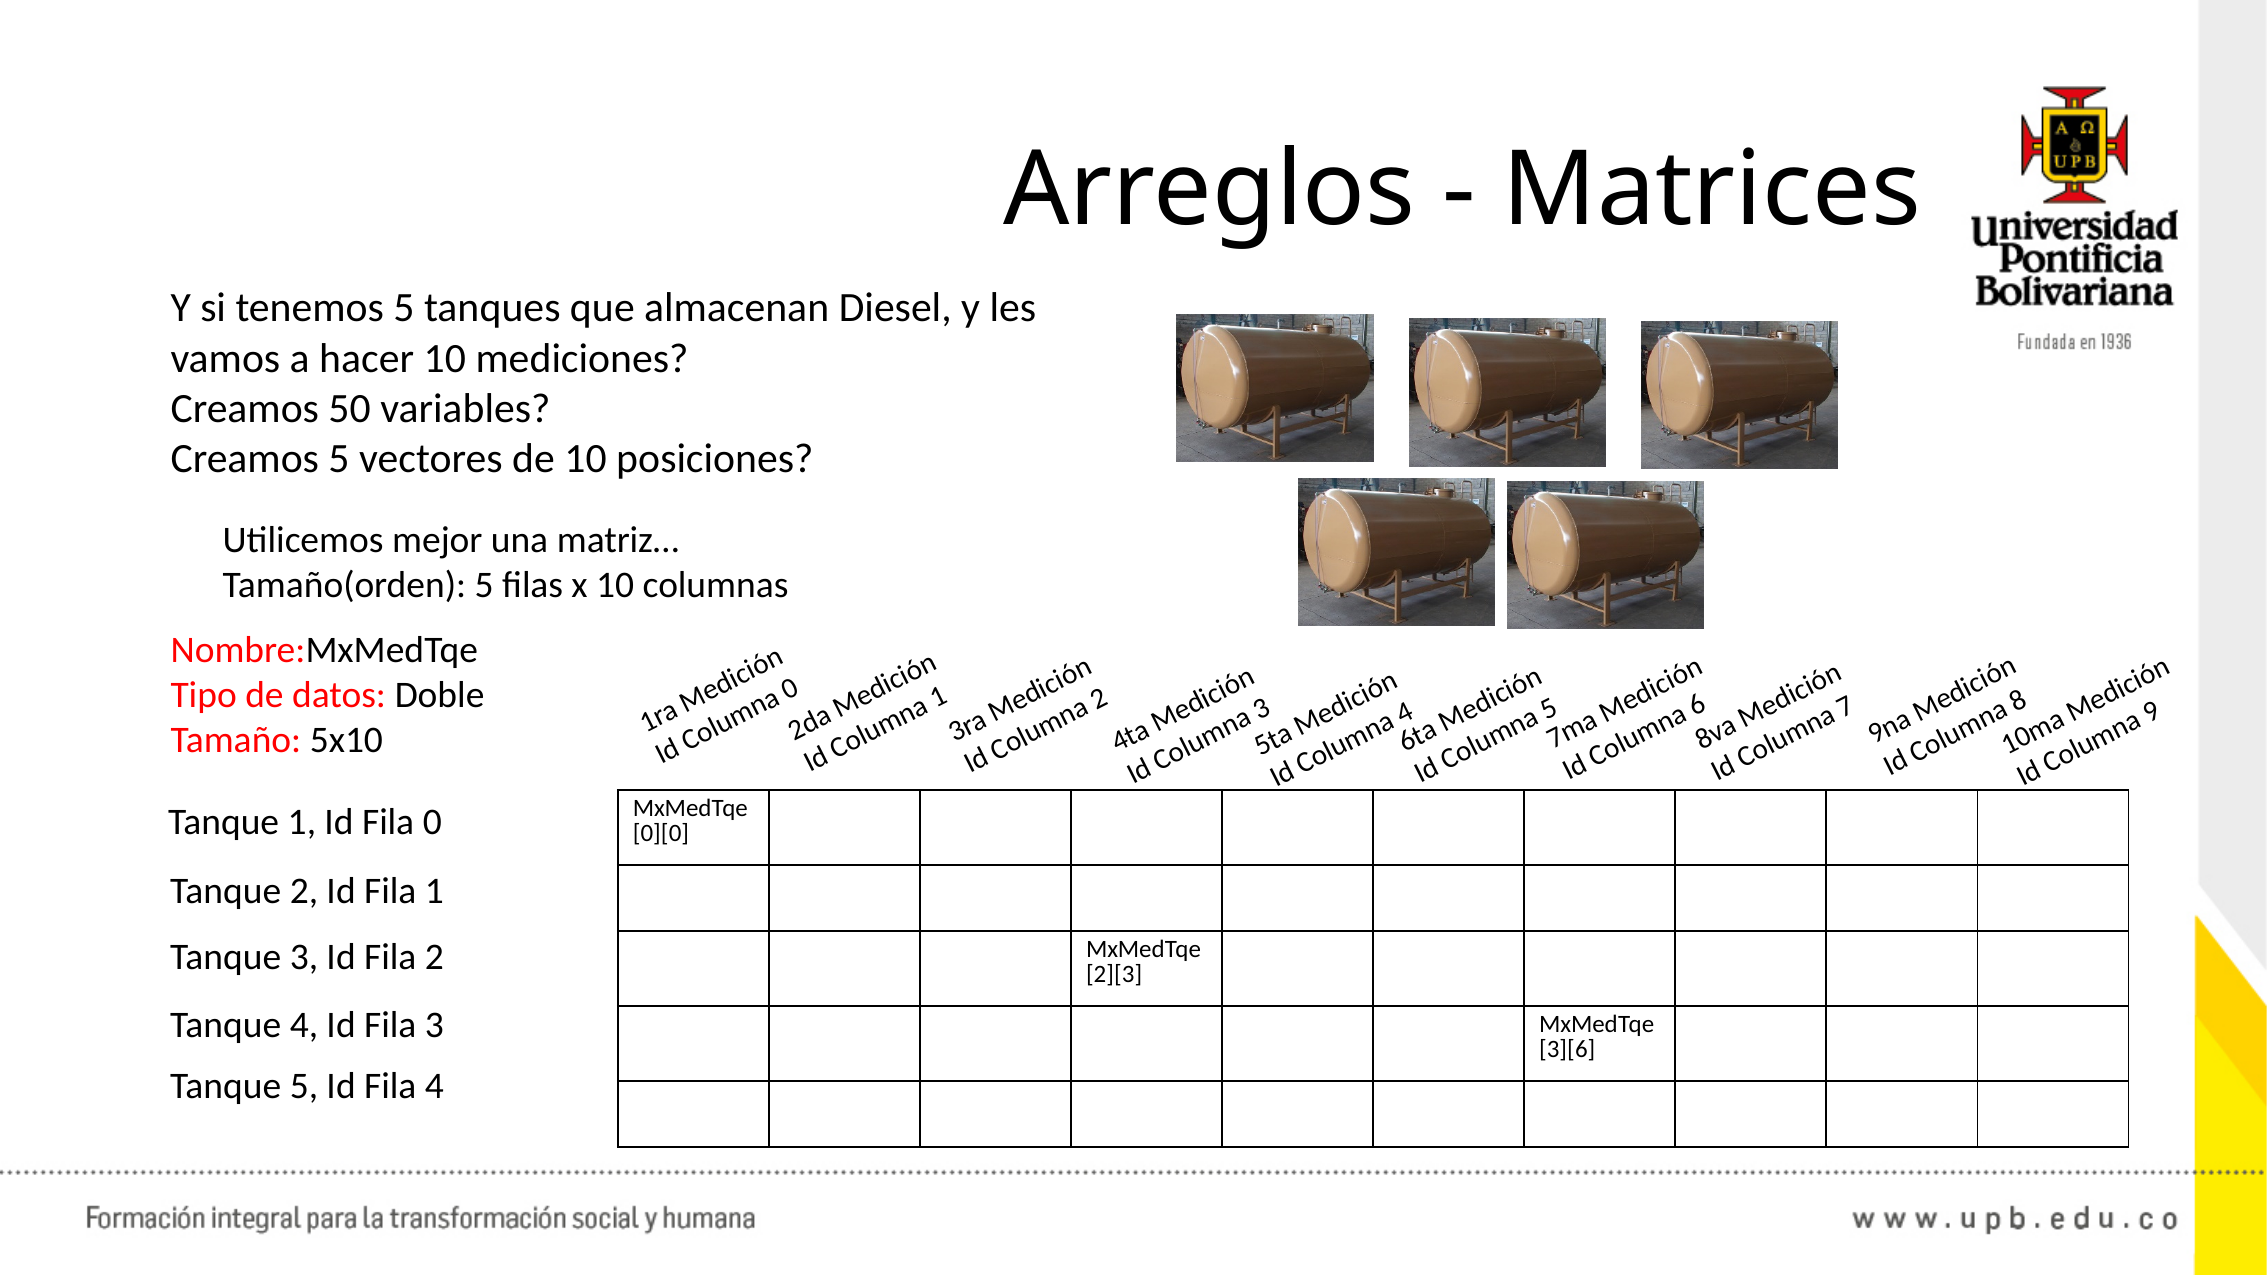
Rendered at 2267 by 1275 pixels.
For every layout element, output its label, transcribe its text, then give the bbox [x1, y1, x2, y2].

text_box 4ta Medición Id Columna 3 [1087, 643, 1284, 803]
table_cell [619, 932, 768, 1005]
table_header [1374, 791, 1523, 864]
table_header [1978, 791, 2128, 864]
table_cell [1525, 1082, 1674, 1146]
table_header [1072, 791, 1221, 864]
text_box Tanque 4, Id Fila 3 [155, 992, 460, 1053]
table_cell [921, 866, 1070, 930]
picture [0, 0, 2267, 1275]
table_cell [1978, 1007, 2128, 1080]
text_box Arreglos - Matrices [155, 67, 1937, 315]
table_cell [1978, 932, 2128, 1005]
text_box 10ma Medición Id Columna 9 [1977, 632, 2207, 806]
table_cell [1676, 1007, 1825, 1080]
table_header MxMedTqe[0][0] [619, 791, 768, 864]
table_cell [1676, 866, 1825, 930]
table_cell [619, 1007, 768, 1080]
table_header [1676, 791, 1825, 864]
table_cell [1374, 1082, 1523, 1146]
text_box Tanque 5, Id Fila 4 [155, 1053, 460, 1114]
table_cell [1072, 1082, 1221, 1146]
table_cell [1072, 866, 1221, 930]
table_cell [619, 866, 768, 930]
text_box Y si tenemos 5 tanques que almacenan Diesel, y les vamos a hacer 10 mediciones? Creamos 50 variables? Creamos 5 vectores de 10 posiciones? [155, 272, 1081, 488]
table_cell [619, 1082, 768, 1146]
text_box 7ma Medición Id Columna 6 [1523, 633, 1732, 799]
table_cell [770, 1007, 919, 1080]
table_cell [1072, 1007, 1221, 1080]
table_cell [1827, 866, 1977, 930]
text_box 5ta Medición Id Columna 4 [1230, 646, 1424, 807]
table_cell [921, 932, 1070, 1005]
text_box Tanque 1, Id Fila 0 [153, 789, 458, 850]
table_cell [770, 866, 919, 930]
table_cell [1827, 1007, 1977, 1080]
table_cell [921, 1007, 1070, 1080]
table_cell [1223, 1007, 1372, 1080]
table_cell MxMedTqe[3][6] [1525, 1007, 1674, 1080]
table_cell [1676, 932, 1825, 1005]
text_box Tanque 2, Id Fila 1 [155, 858, 460, 918]
table_cell [1374, 866, 1523, 930]
table_cell [1827, 932, 1977, 1005]
table_cell [1223, 866, 1372, 930]
table_cell [921, 1082, 1070, 1146]
table_cell [1223, 1082, 1372, 1146]
text_box Nombre:MxMedTqe Tipo de datos: Doble Tamaño: 5x10 [155, 617, 569, 767]
table_cell [1978, 1082, 2128, 1146]
text_box 6ta Medición Id Columna 5 [1374, 642, 1570, 803]
table_header [770, 791, 919, 864]
table_header [1525, 791, 1674, 864]
table_header [1223, 791, 1372, 864]
text_box 8va Medición Id Columna 7 [1671, 638, 1873, 800]
table_header [1827, 791, 1977, 864]
table_cell [1374, 932, 1523, 1005]
table_cell [1374, 1007, 1523, 1080]
table_cell [1978, 866, 2128, 930]
table_cell [1223, 932, 1372, 1005]
table_cell MxMedTqe[2][3] [1072, 932, 1221, 1005]
table_cell [1676, 1082, 1825, 1146]
table_cell [770, 1082, 919, 1146]
table_cell [1525, 866, 1674, 930]
text_box Tanque 3, Id Fila 2 [155, 924, 460, 984]
table_header [921, 791, 1070, 864]
text_box 2da Medición Id Columna 1 [764, 628, 969, 791]
table_cell [1525, 932, 1674, 1005]
text_box Utilicemos mejor una matriz… Tamaño(orden): 5 filas x 10 columnas [207, 507, 836, 613]
text_box 1ra Medición Id Columna 0 [615, 623, 815, 783]
text_box 9na Medición Id Columna 8 [1844, 632, 2047, 795]
text_box 3ra Medición Id Columna 2 [924, 632, 1128, 793]
table_cell [770, 932, 919, 1005]
table_cell [1827, 1082, 1977, 1146]
